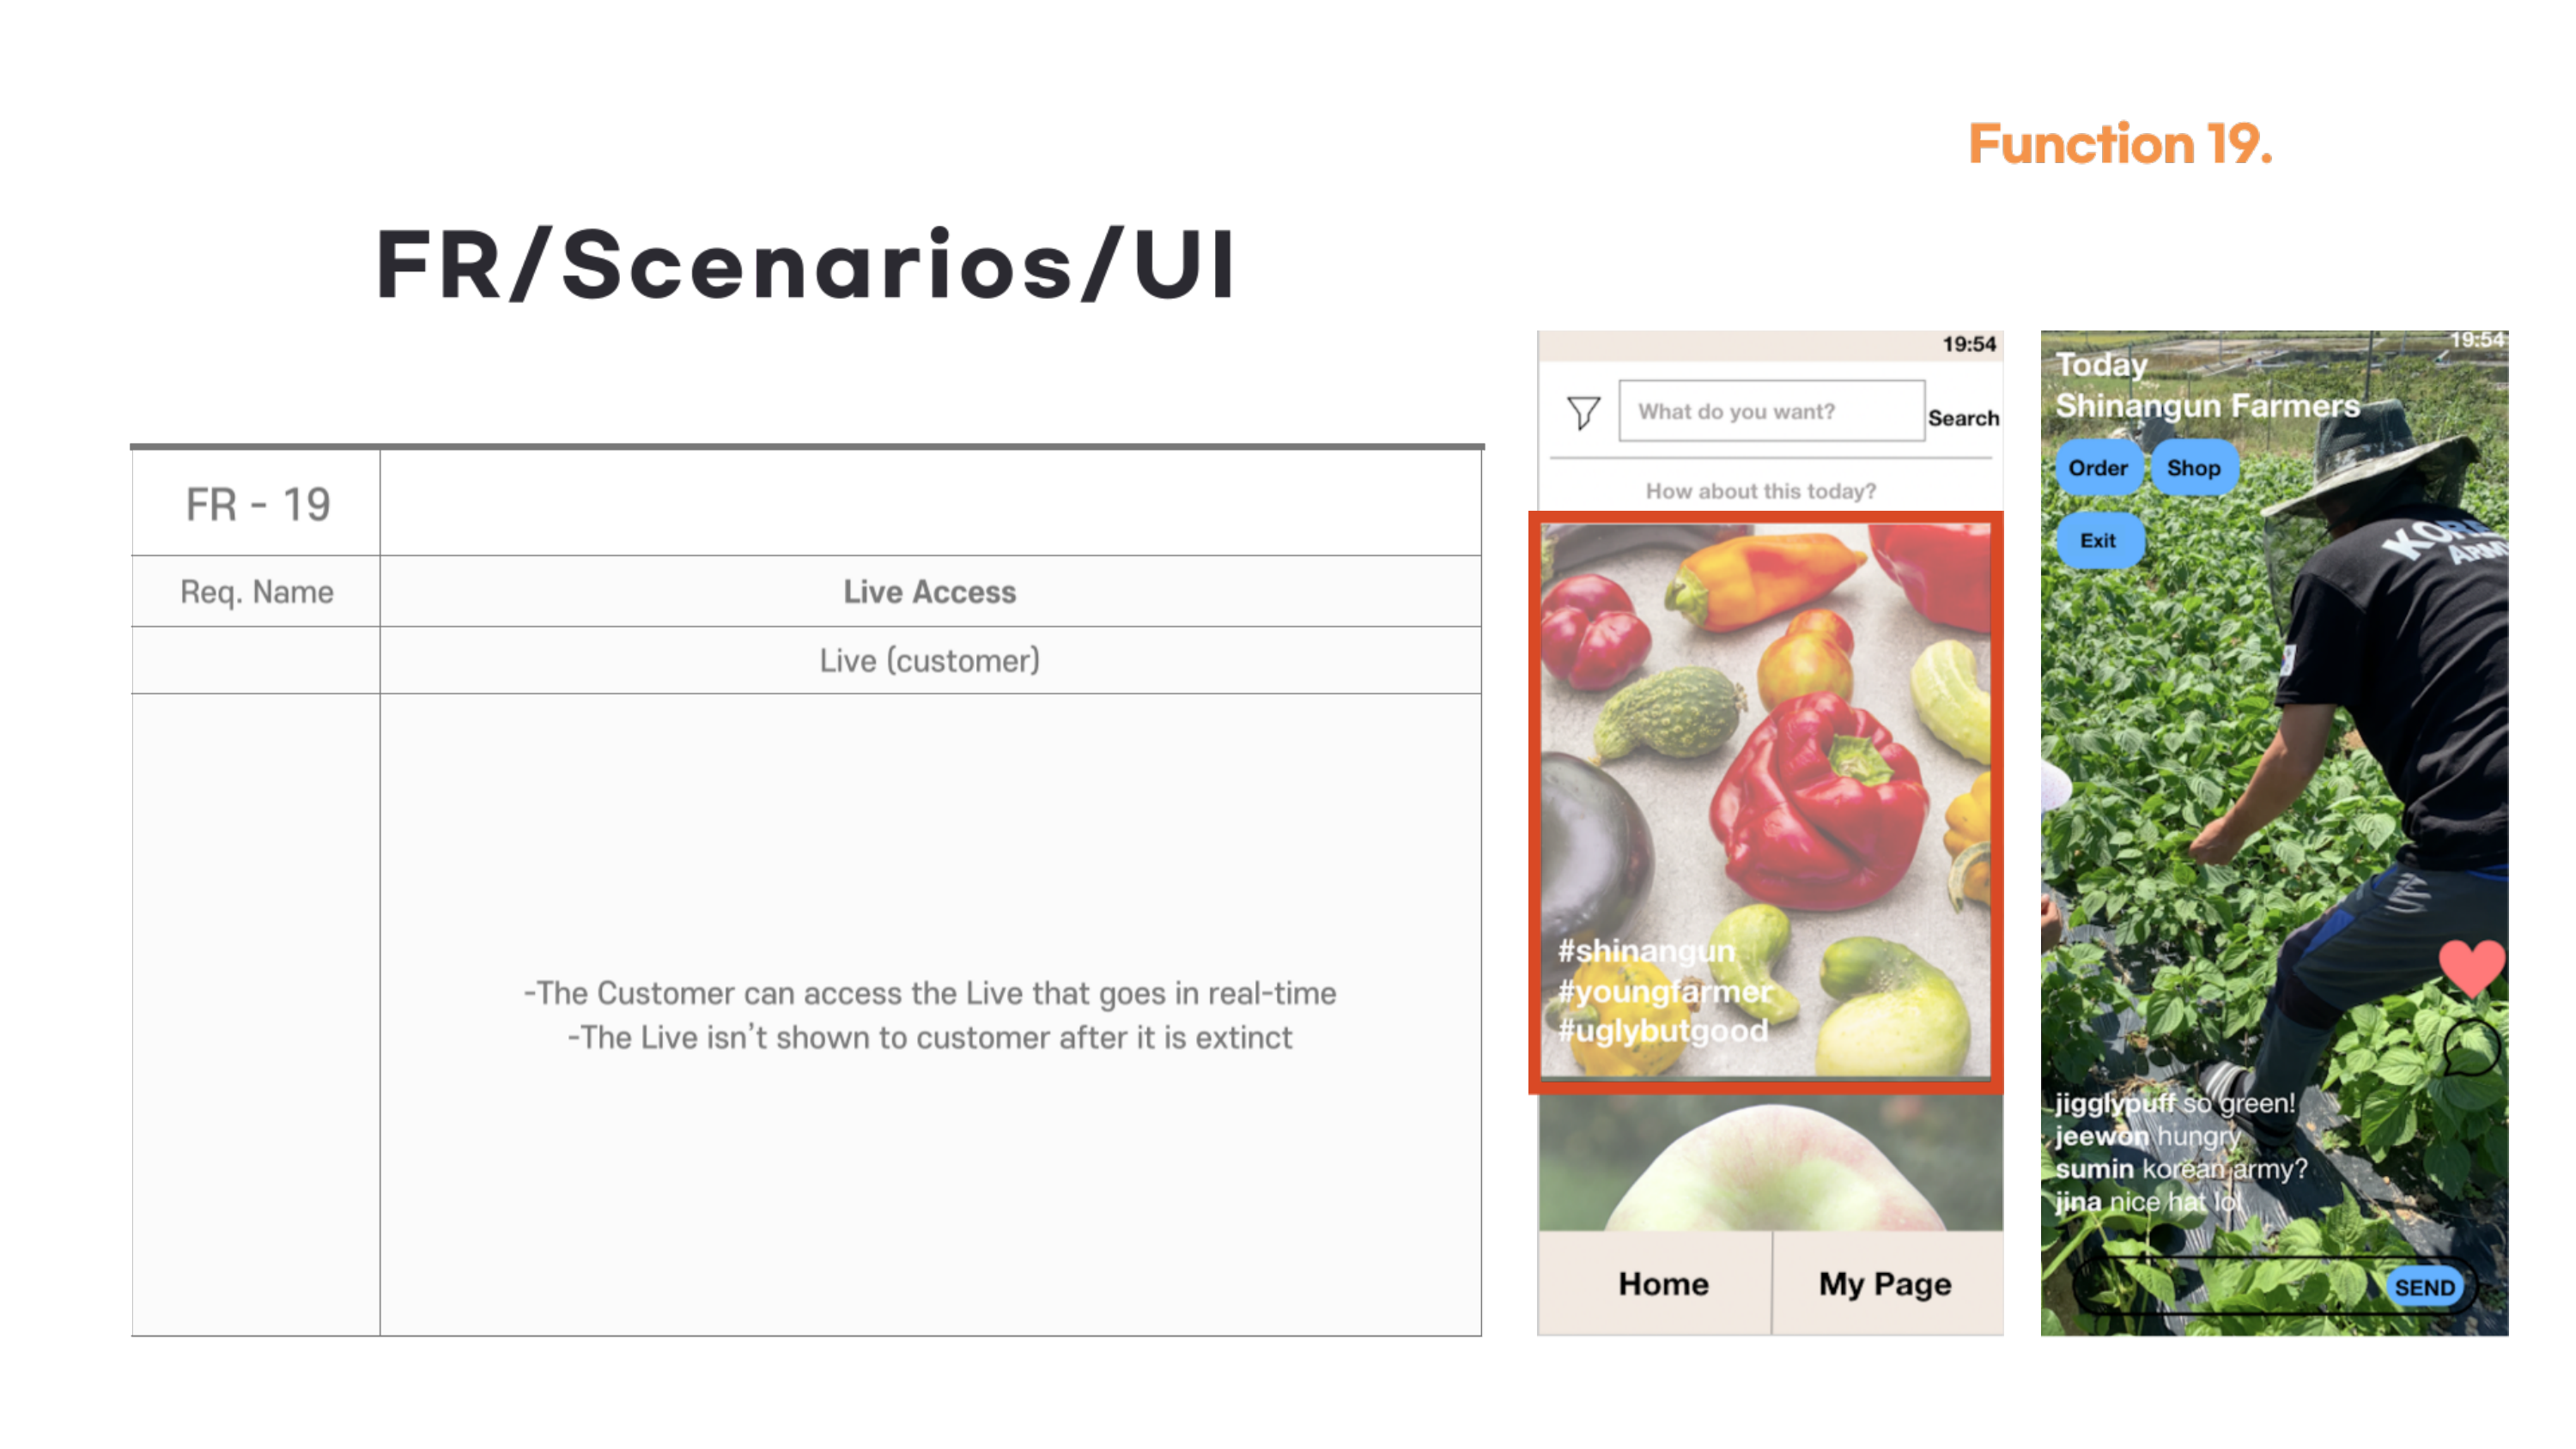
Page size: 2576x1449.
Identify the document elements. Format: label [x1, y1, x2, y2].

text_box [2041, 330, 2509, 1337]
picture [0, 3, 2296, 1449]
